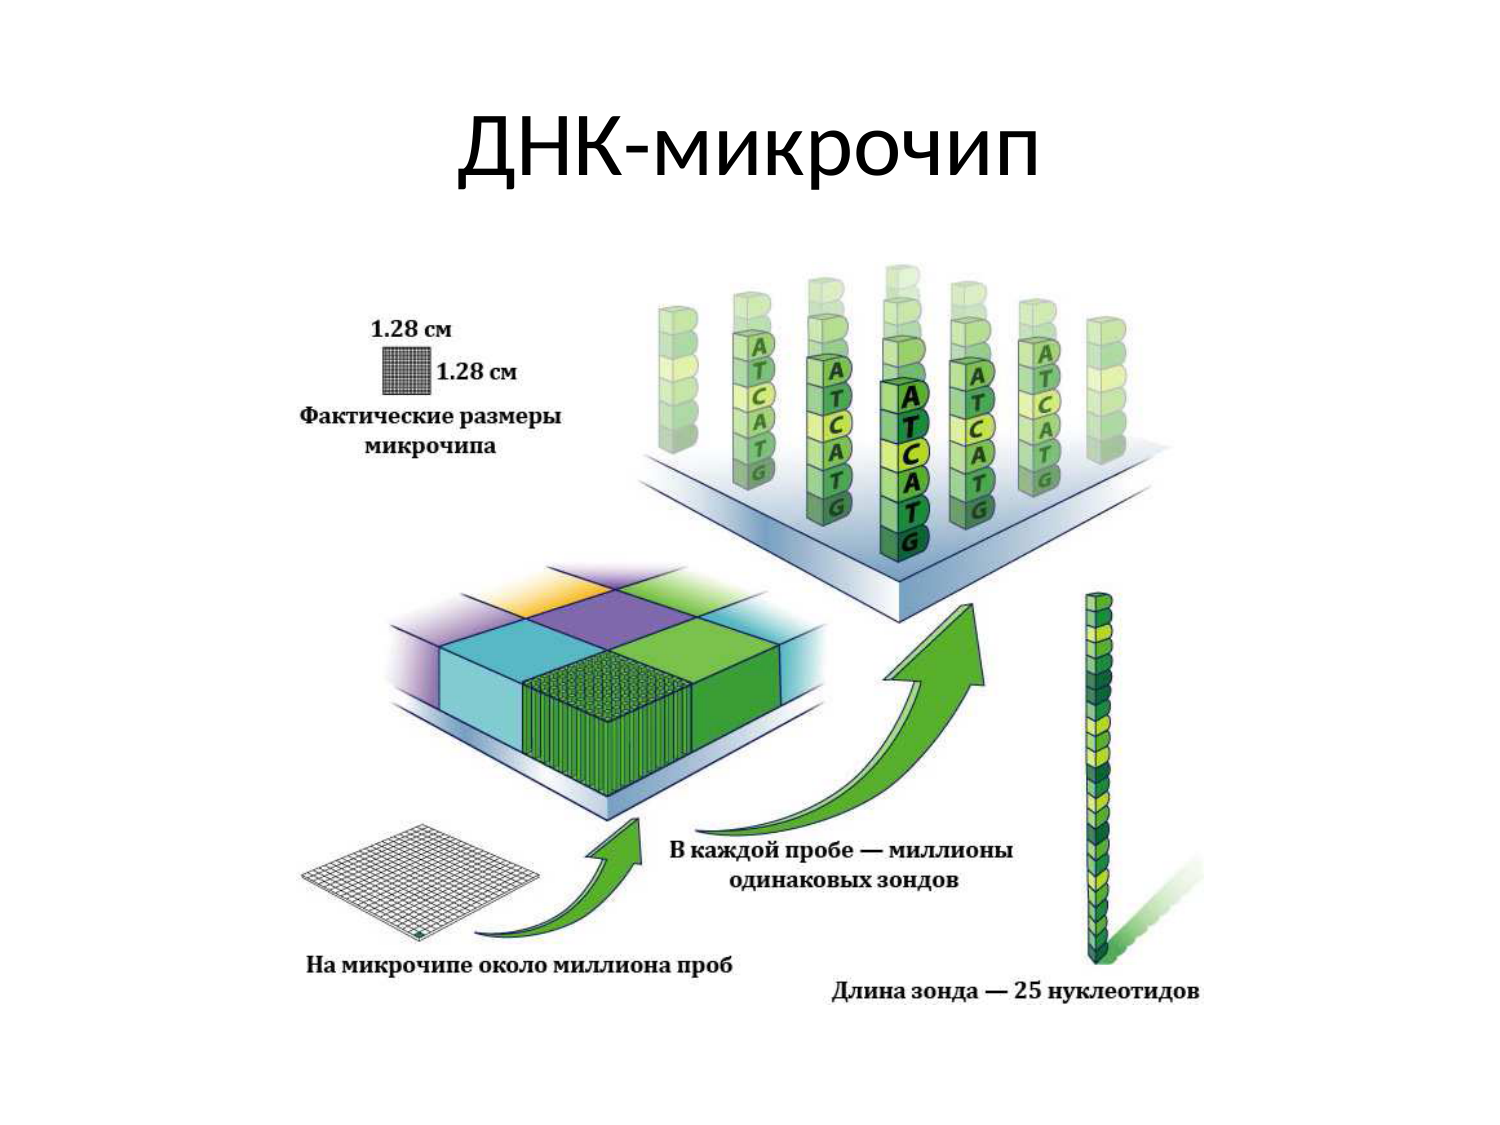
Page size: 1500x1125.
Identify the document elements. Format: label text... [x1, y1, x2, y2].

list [295, 262, 1205, 1006]
title ДНК-микрочип [75, 45, 1425, 233]
